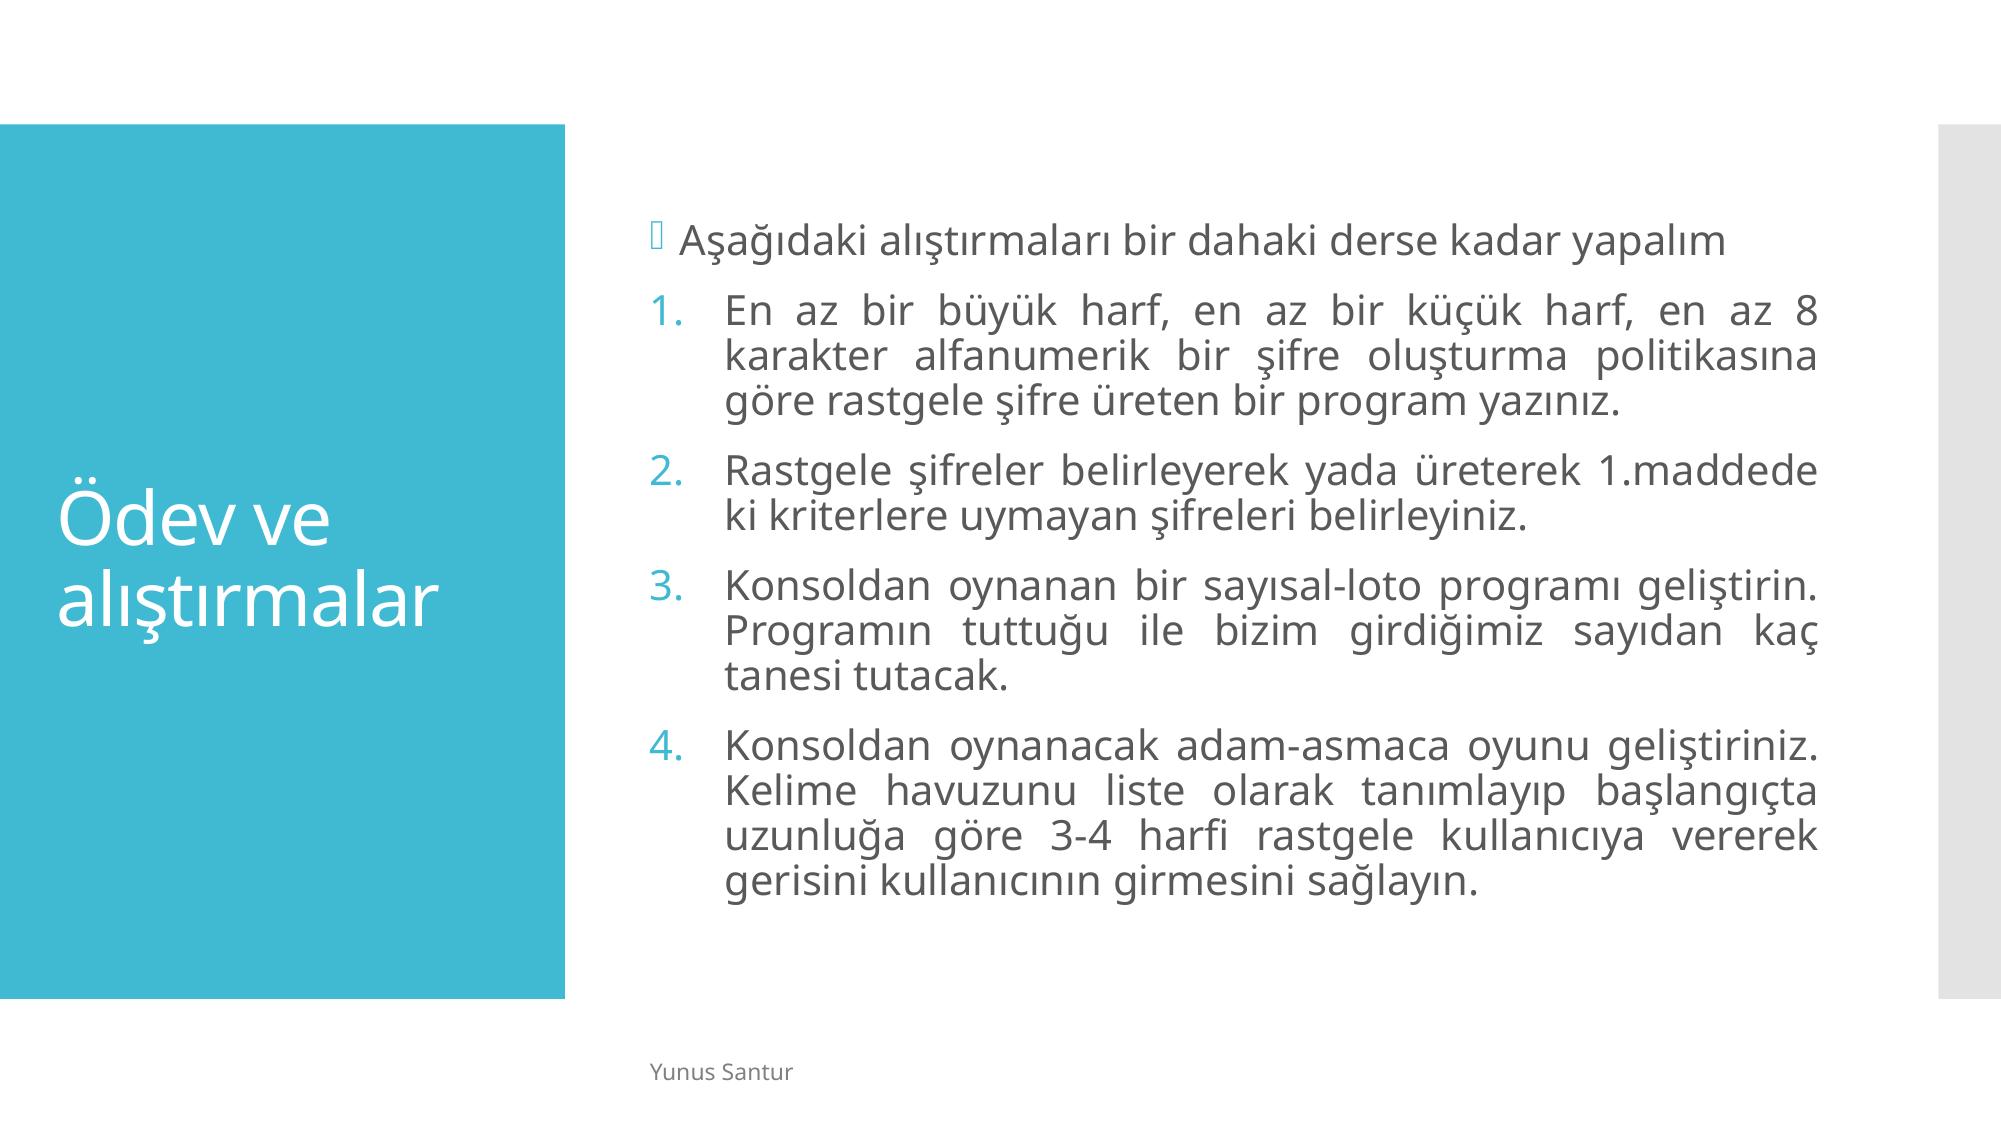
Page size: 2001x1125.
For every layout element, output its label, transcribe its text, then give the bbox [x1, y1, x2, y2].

title Ödev ve alıştırmalar [41, 184, 525, 940]
list Aşağıdaki alıştırmaları bir dahaki derse kadar yapalım En az bir büyük harf, en az bir küçük harf, en az 8 karakter alfanumerik bir şifre oluşturma politikasına göre rastgele şifre üreten bir program yazınız. Rastgele şifreler belirleyerek yada üreterek 1.maddede ki kriterlere uymayan şifreleri belirleyiniz. Konsoldan oynanan bir sayısal-loto programı geliştirin. Programın tuttuğu ile bizim girdiğimiz sayıdan kaç tanesi tutacak. Konsoldan oynanacak adam-asmaca oyunu geliştiriniz. Kelime havuzunu liste olarak tanımlayıp başlangıçta uzunluğa göre 3-4 harfi rastgele kullanıcıya vererek gerisini kullanıcının girmesini sağlayın. [634, 141, 1835, 982]
footer Yunus Santur [634, 1042, 1605, 1103]
